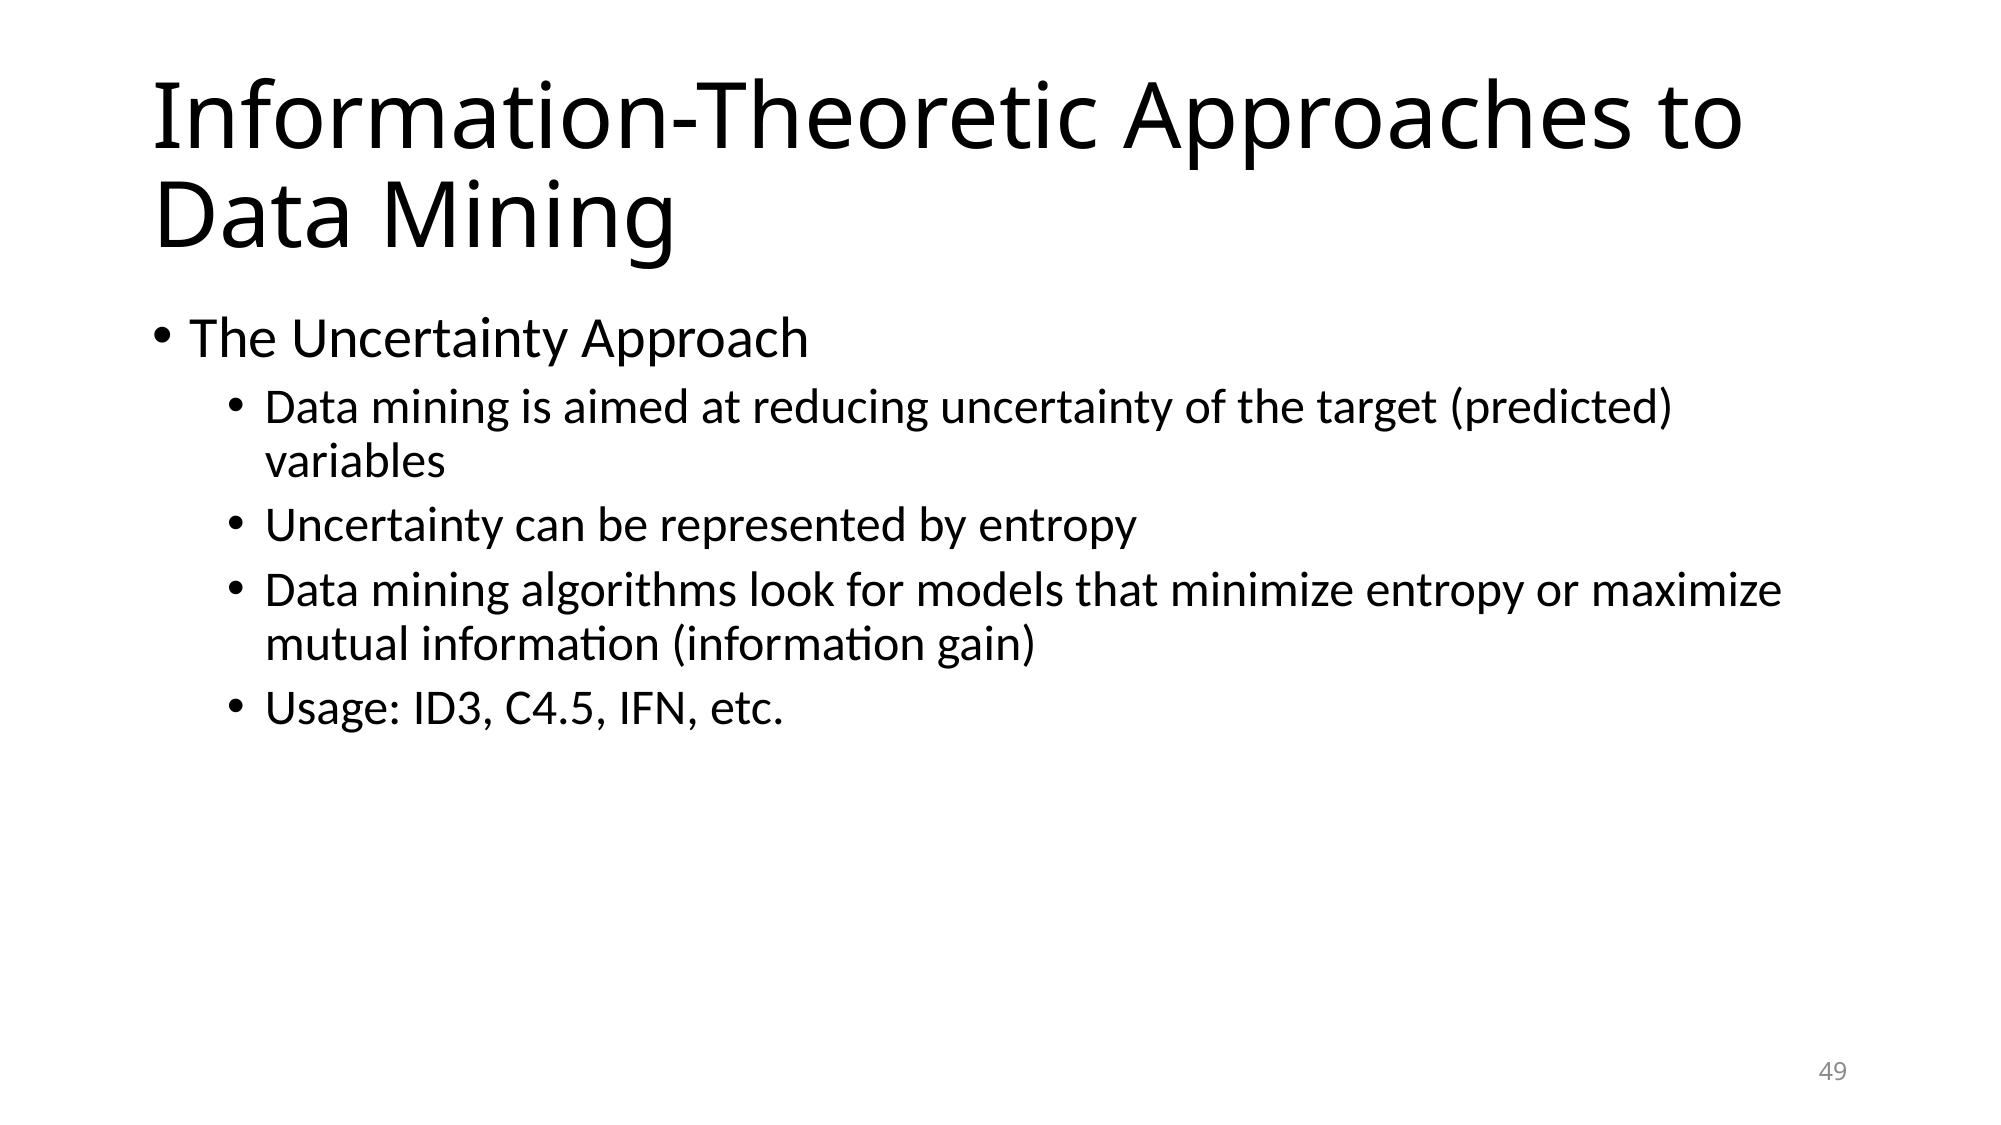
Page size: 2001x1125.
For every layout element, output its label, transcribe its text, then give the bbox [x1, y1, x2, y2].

slide_number 49 [1412, 1042, 1863, 1103]
title Information-Theoretic Approaches to Data Mining [137, 59, 1863, 278]
list The Uncertainty Approach Data mining is aimed at reducing uncertainty of the target (predicted) variables Uncertainty can be represented by entropy Data mining algorithms look for models that minimize entropy or maximize mutual information (information gain) Usage: ID3, C4.5, IFN, etc. [137, 299, 1863, 1014]
